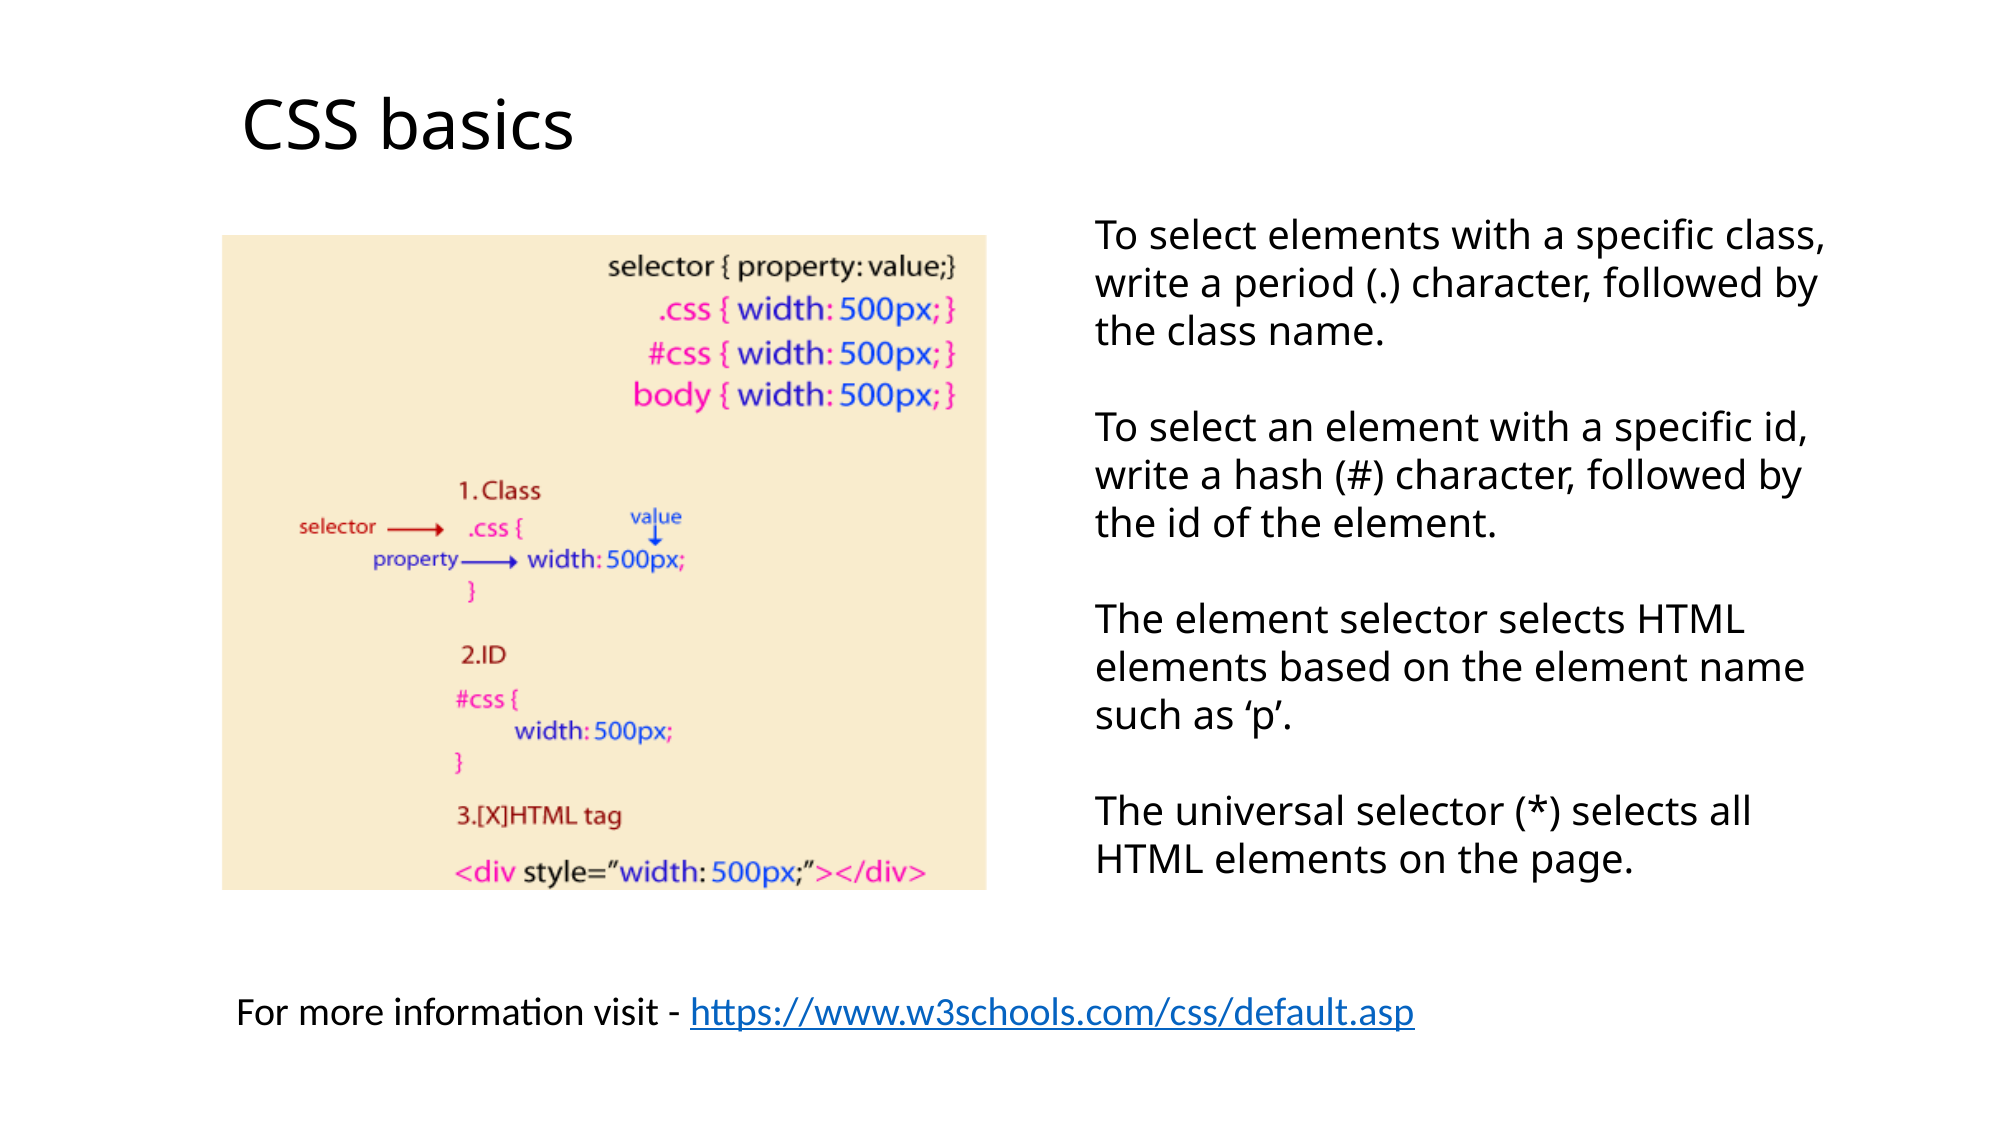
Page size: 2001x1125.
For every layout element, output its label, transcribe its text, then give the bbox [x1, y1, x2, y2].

picture [221, 235, 987, 890]
text_box To select elements with a specific class, write a period (.) character, followed by the class name. To select an element with a specific id, write a hash (#) character, followed by the id of the element. The element selector selects HTML elements based on the element name such as ‘p’. The universal selector (*) selects all HTML elements on the page. [1080, 202, 1880, 937]
title CSS basics [226, 82, 1657, 173]
text_box For more information visit - https://www.w3schools.com/css/default.asp [221, 977, 2000, 1041]
